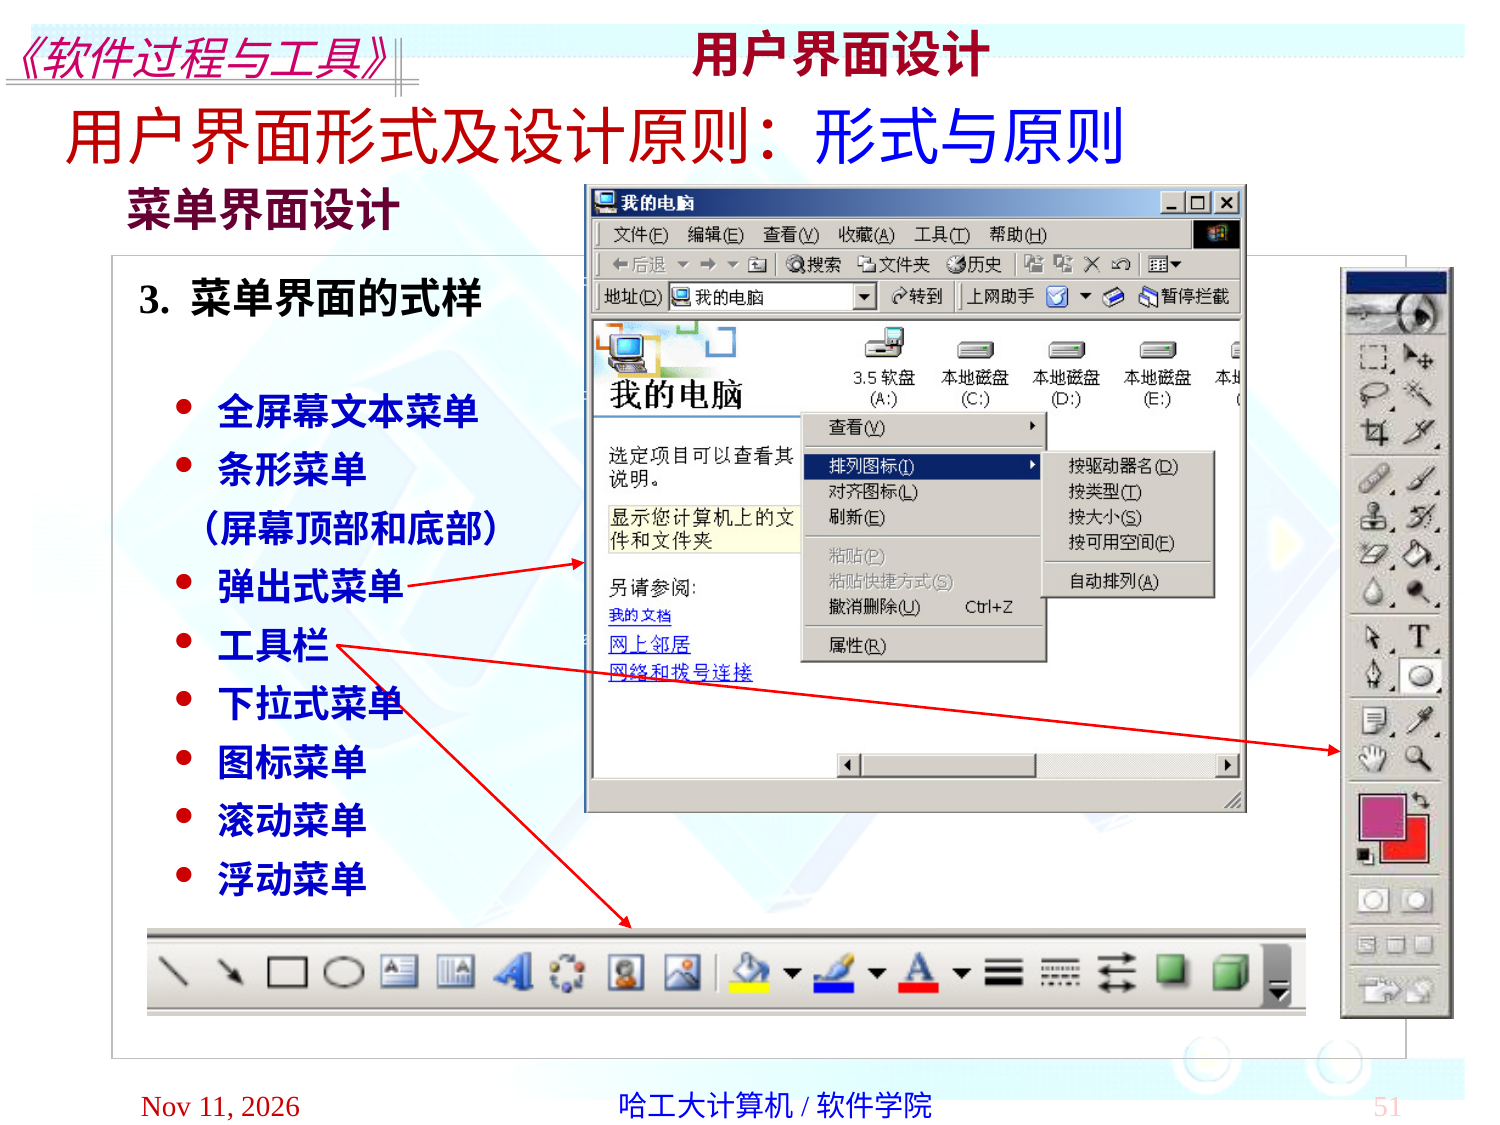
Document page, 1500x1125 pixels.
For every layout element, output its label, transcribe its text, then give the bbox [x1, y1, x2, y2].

text_box [573, 872, 632, 927]
text_box 菜单界面设计 [112, 172, 774, 244]
text_box 用户界面设计 [389, 15, 1294, 90]
text_box 用户界面形式及设计原则：形式与原则 [50, 90, 1447, 198]
picture [1340, 266, 1454, 1019]
picture [584, 184, 1247, 813]
text_box [573, 558, 579, 571]
text_box 3. 菜单界面的式样 [123, 267, 573, 327]
picture [147, 928, 1306, 1017]
text_box 全屏幕文本菜单 条形菜单 （屏幕顶部和底部） 弹出式菜单 工具栏 下拉式菜单 图标菜单 滚动菜单 浮动菜单 [159, 326, 573, 927]
text_box [1251, 741, 1335, 757]
text_box [112, 255, 1407, 1059]
